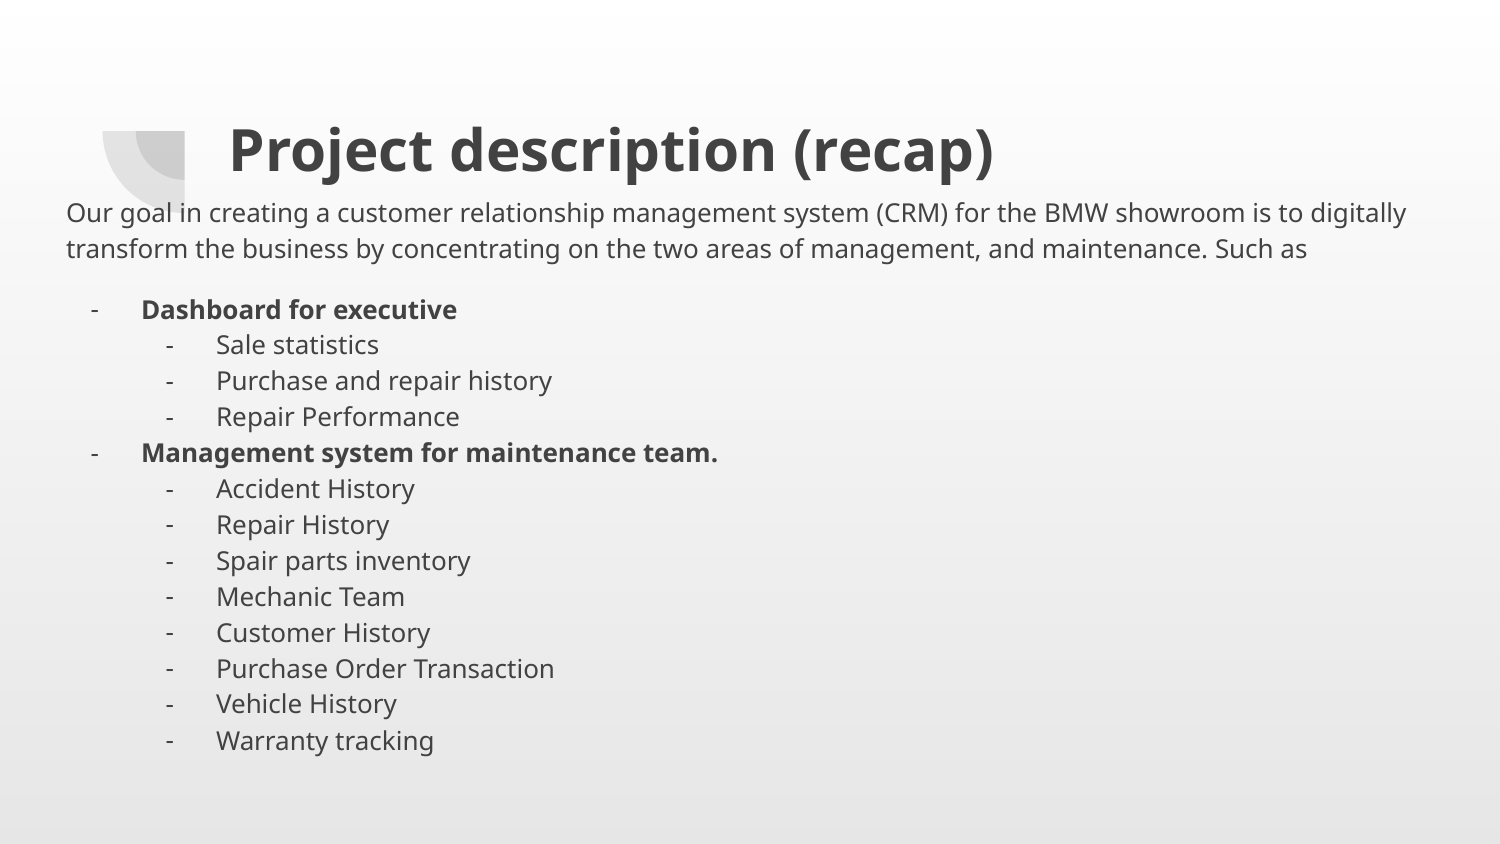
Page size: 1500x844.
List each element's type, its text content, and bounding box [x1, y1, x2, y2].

list Our goal in creating a customer relationship management system (CRM) for the BMW showroom is to digitally transform the business by concentrating on the two areas of management, and maintenance. Such as Dashboard for executive Sale statistics Purchase and repair history Repair Performance Management system for maintenance team. Accident History Repair History Spair parts inventory Mechanic Team Customer History Purchase Order Transaction Vehicle History Warranty tracking [51, 176, 1449, 774]
title Project description (recap) [213, 98, 1368, 176]
